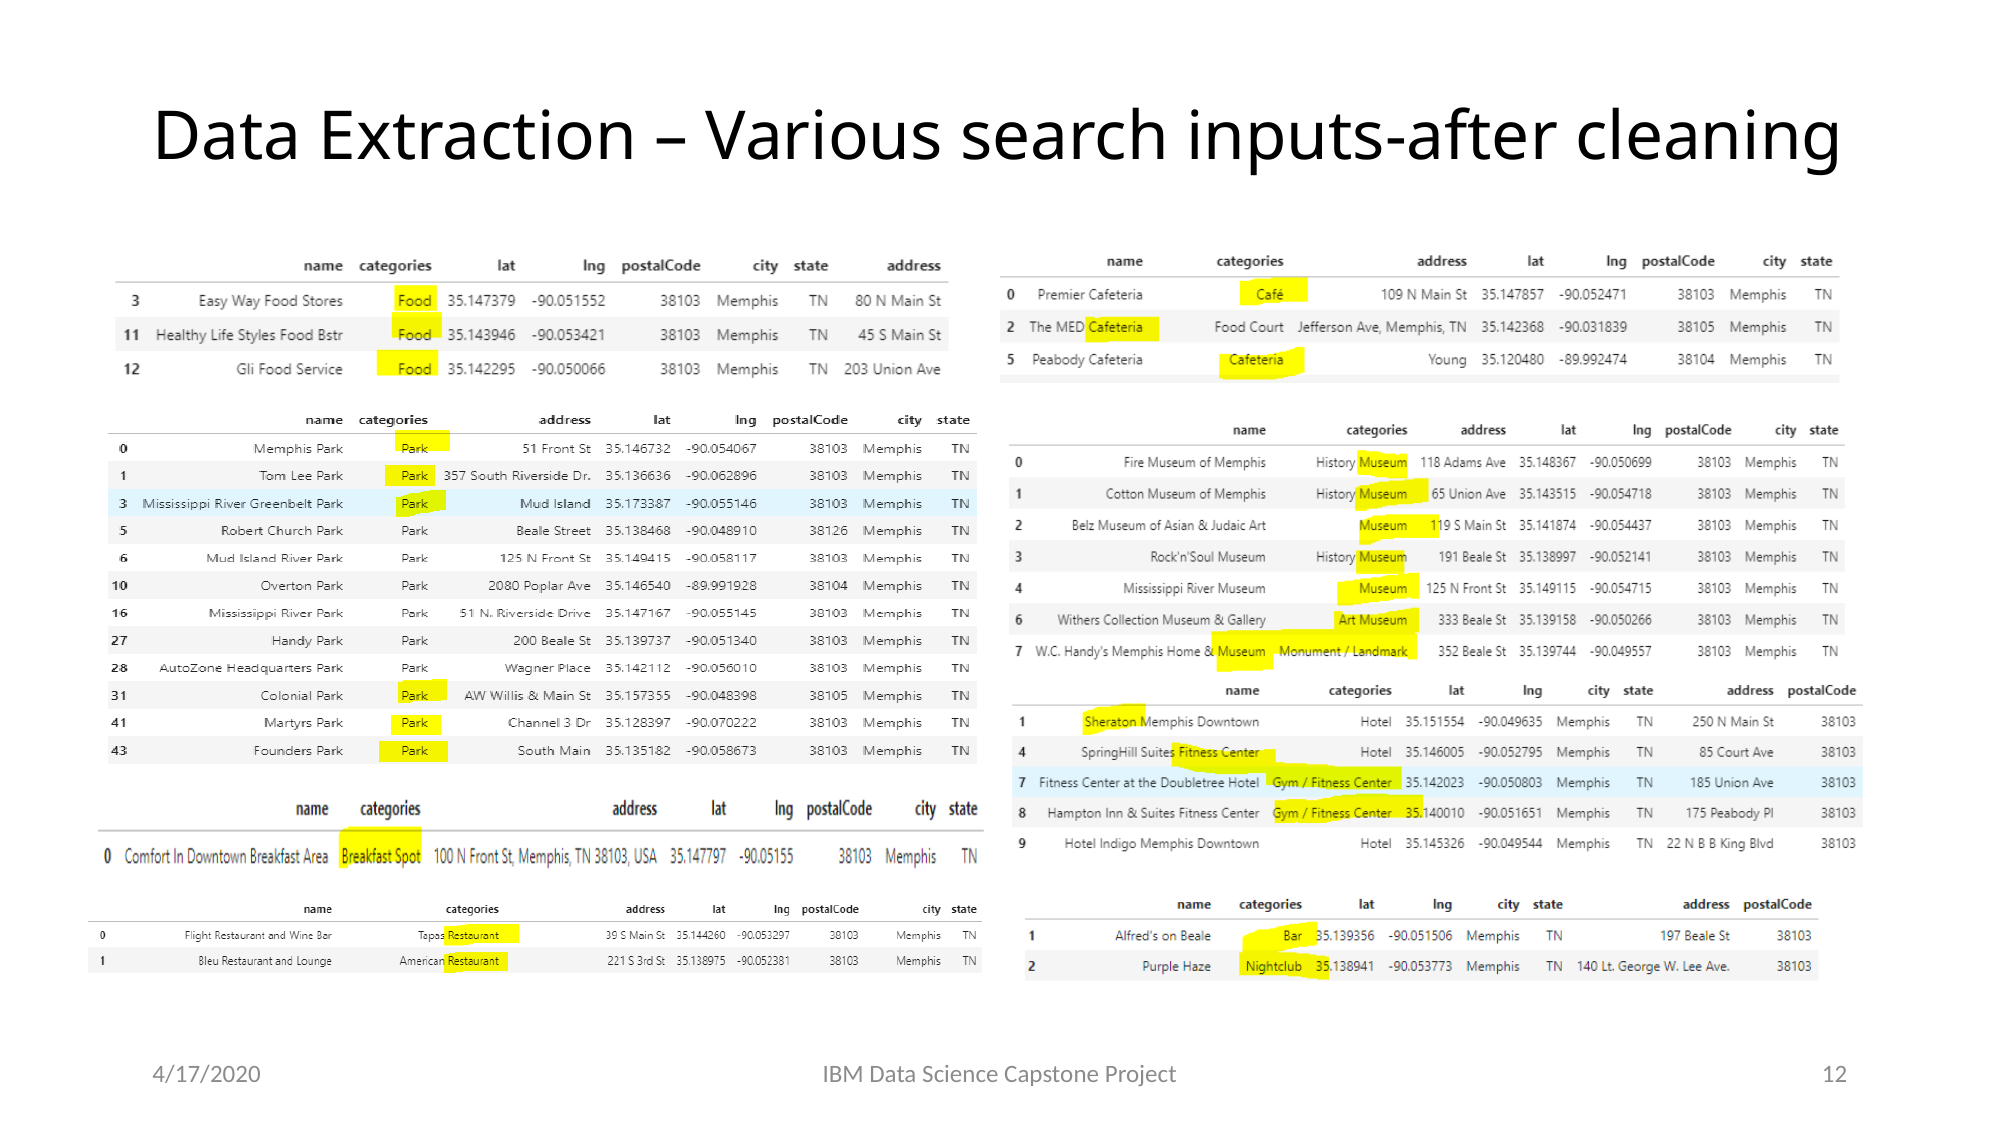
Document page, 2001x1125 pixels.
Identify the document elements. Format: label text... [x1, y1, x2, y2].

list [108, 245, 1001, 400]
title Data Extraction – Various search inputs-after cleaning [137, 59, 1863, 217]
picture [1008, 412, 1864, 860]
picture [108, 405, 980, 770]
picture [1025, 888, 1825, 984]
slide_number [137, 1042, 588, 1103]
picture [83, 896, 988, 976]
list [999, 245, 1850, 383]
picture [98, 792, 990, 890]
footer IBM Data Science Capstone Project [662, 1042, 1338, 1103]
slide_number 12 [1412, 1042, 1863, 1103]
